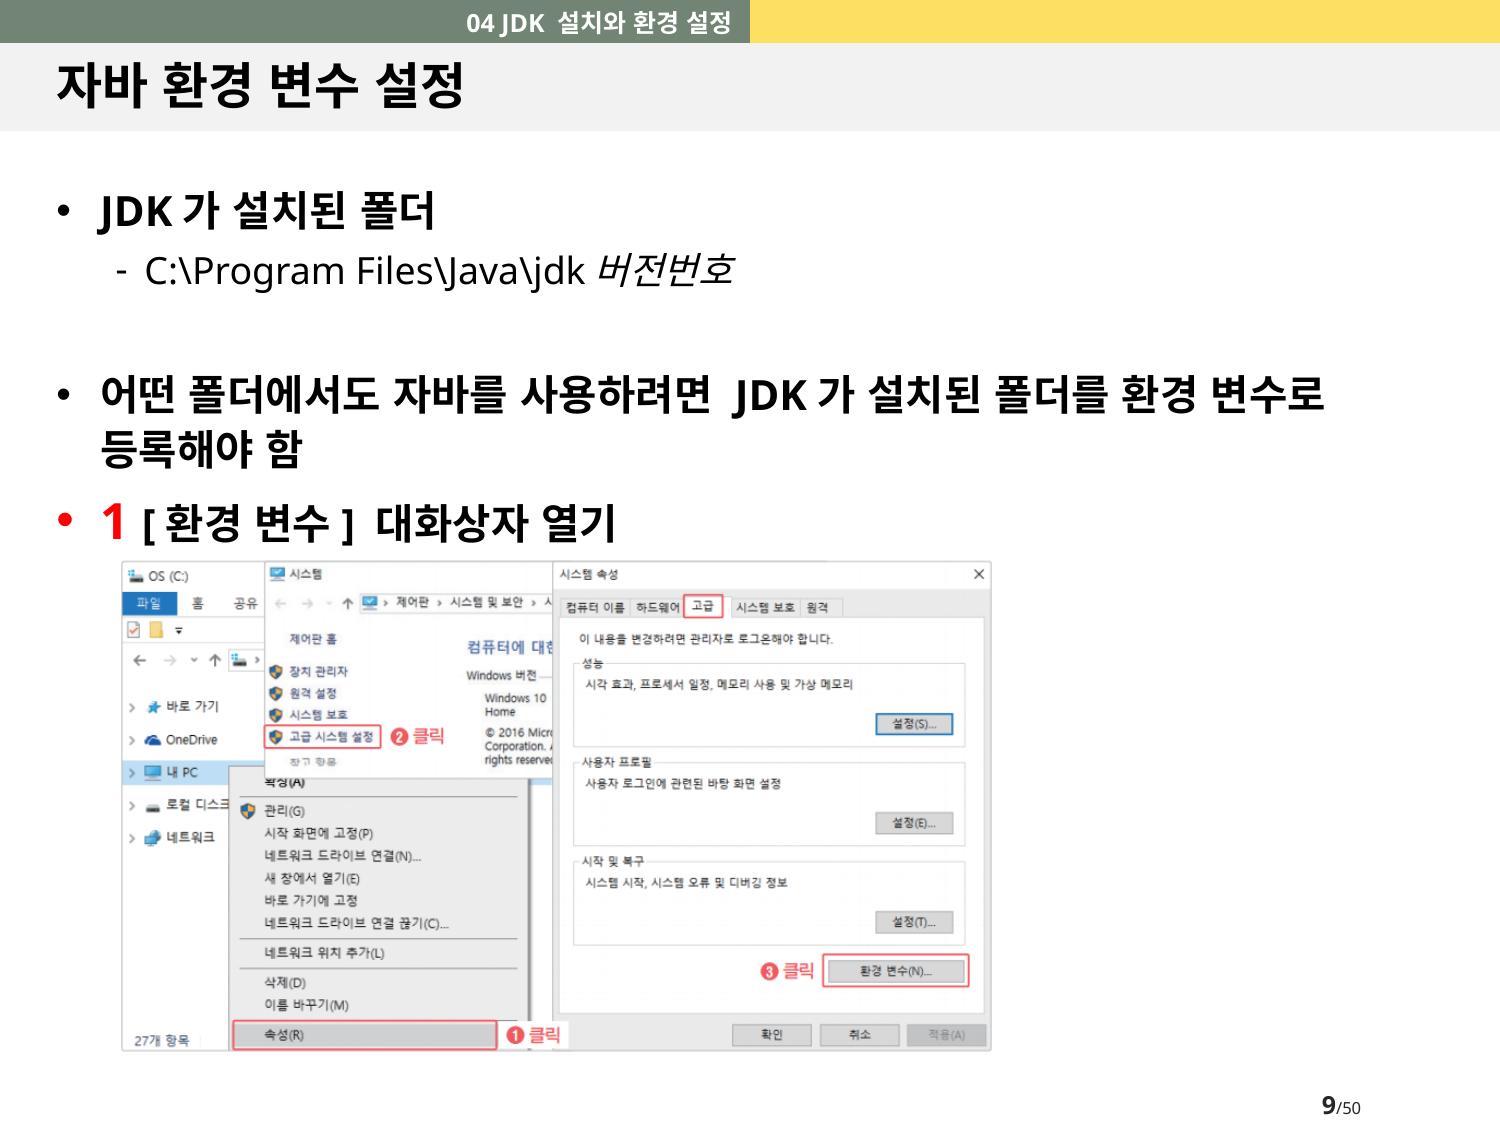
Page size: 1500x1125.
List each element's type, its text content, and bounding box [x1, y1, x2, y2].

list 04 JDK 설치와 환경 설정 [0, 0, 748, 43]
picture [117, 557, 994, 1055]
title 자바 환경 변수 설정 [41, 42, 1459, 128]
list JDK가 설치된 폴더 C:\Program Files\Java\jdk버전번호 어떤 폴더에서도 자바를 사용하려면 JDK가 설치된 폴더를 환경 변수로 등록해야 함 1 [환경 변수] 대화상자 열기 [41, 172, 1459, 1048]
